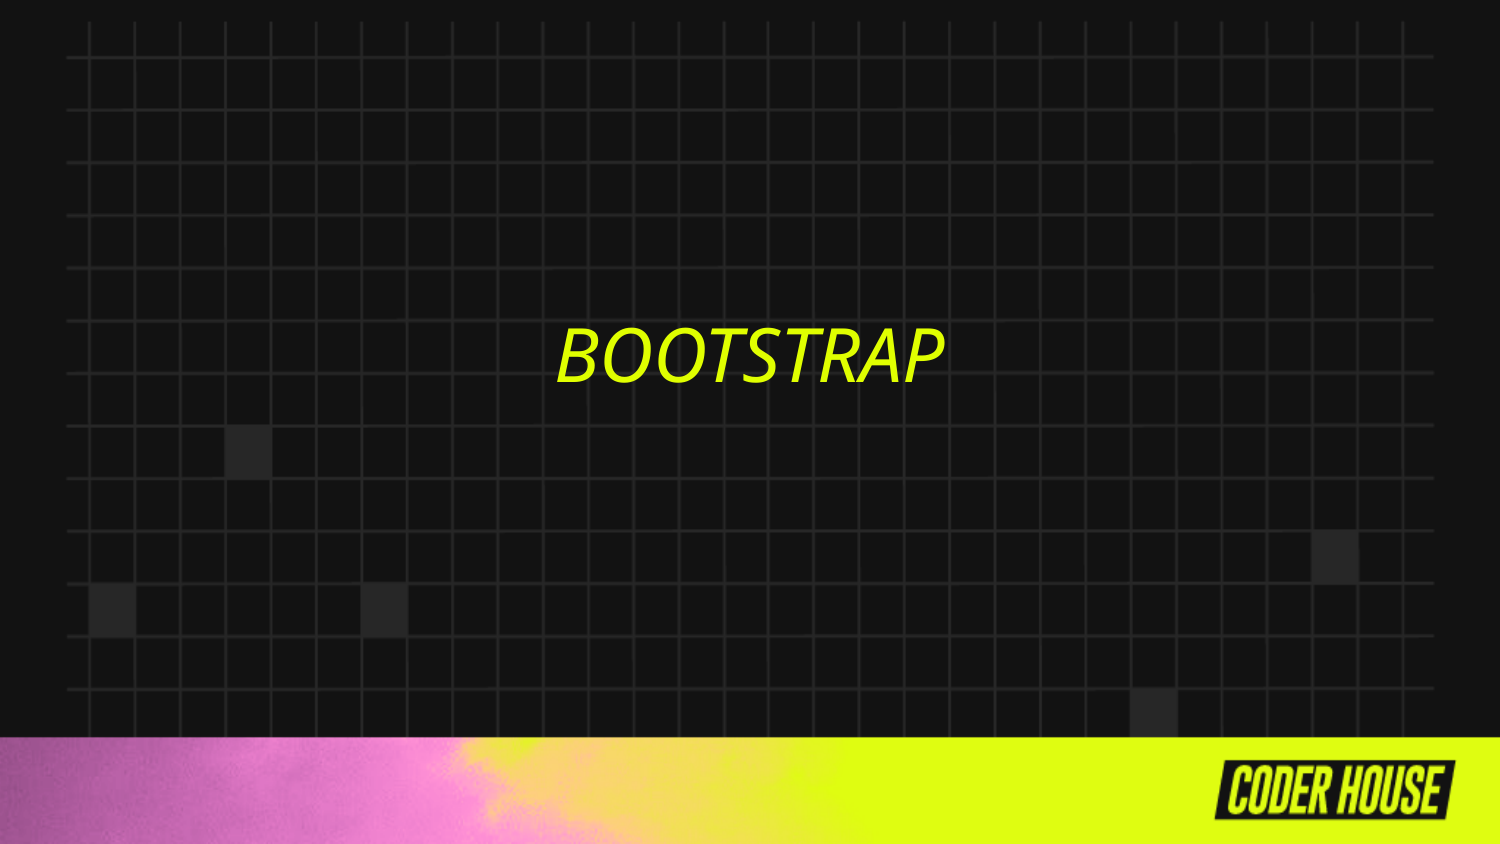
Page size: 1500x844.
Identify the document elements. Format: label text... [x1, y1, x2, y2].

text_box BOOTSTRAP [229, 271, 1271, 434]
picture [0, 0, 1500, 844]
